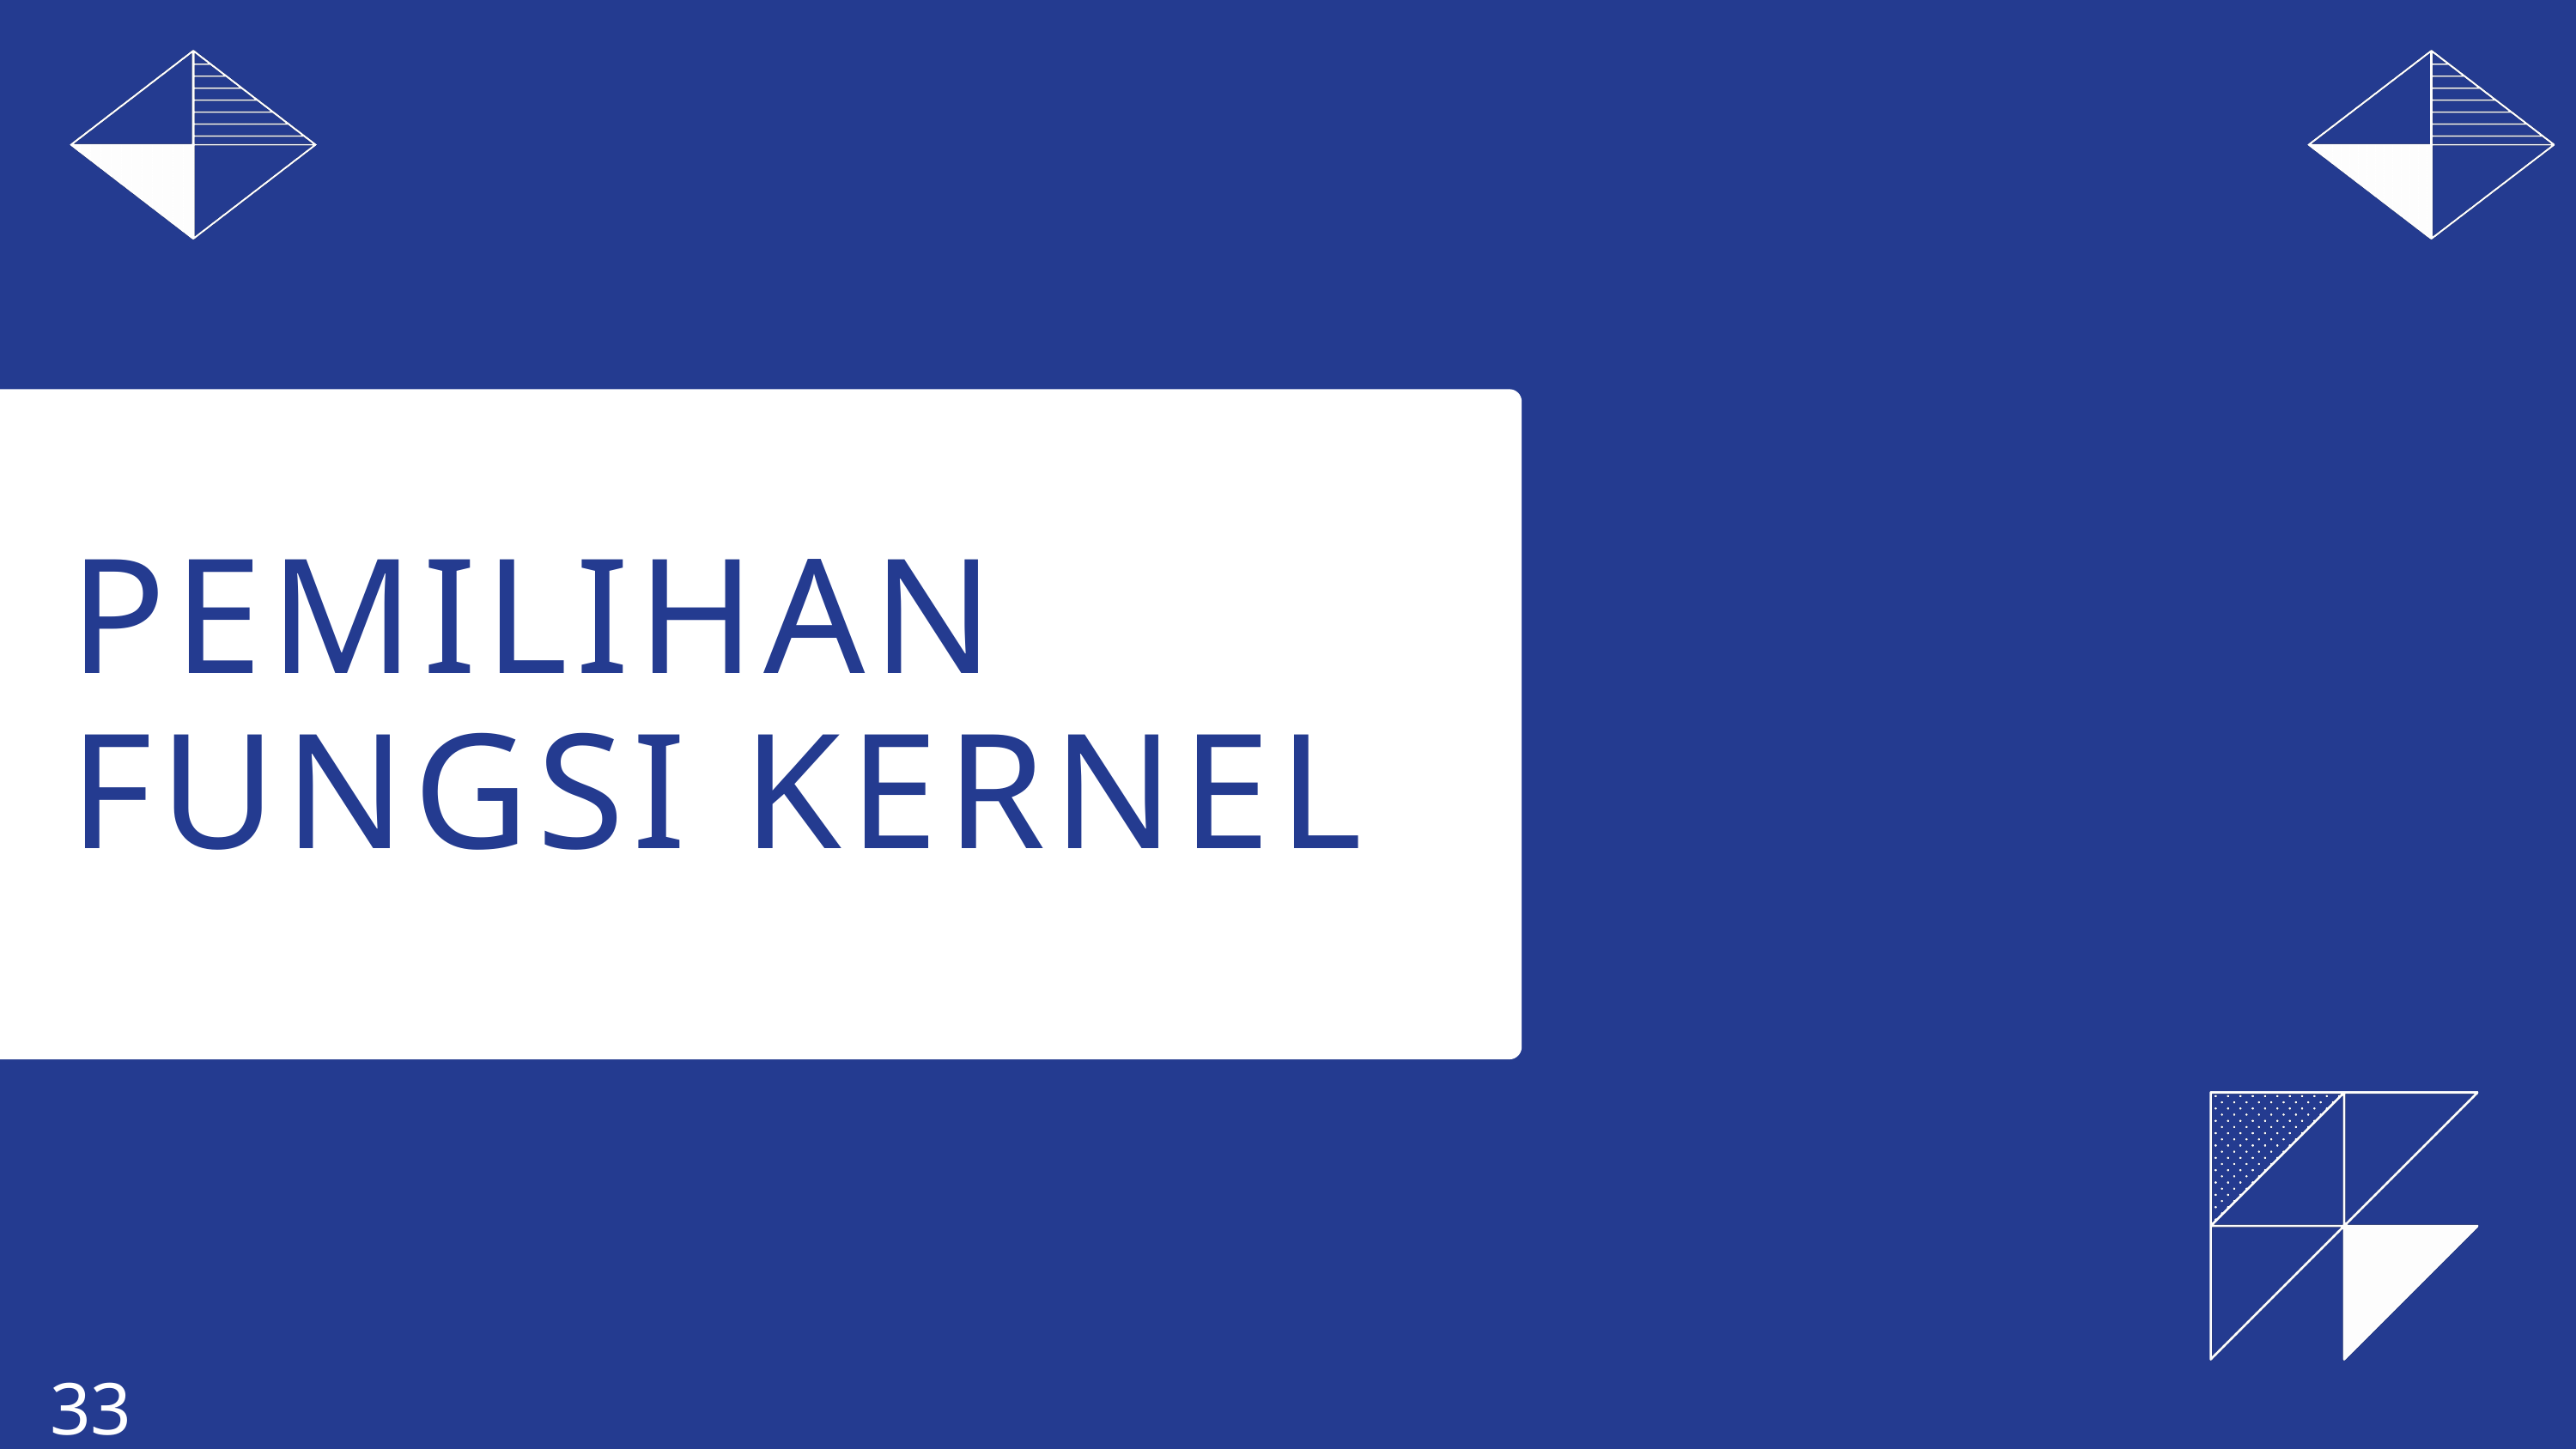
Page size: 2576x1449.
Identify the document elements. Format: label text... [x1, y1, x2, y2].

text_box [70, 50, 317, 240]
text_box [2209, 1091, 2479, 1361]
text_box [2307, 50, 2555, 239]
text_box 33 [50, 1349, 240, 1449]
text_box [0, 389, 1522, 1060]
